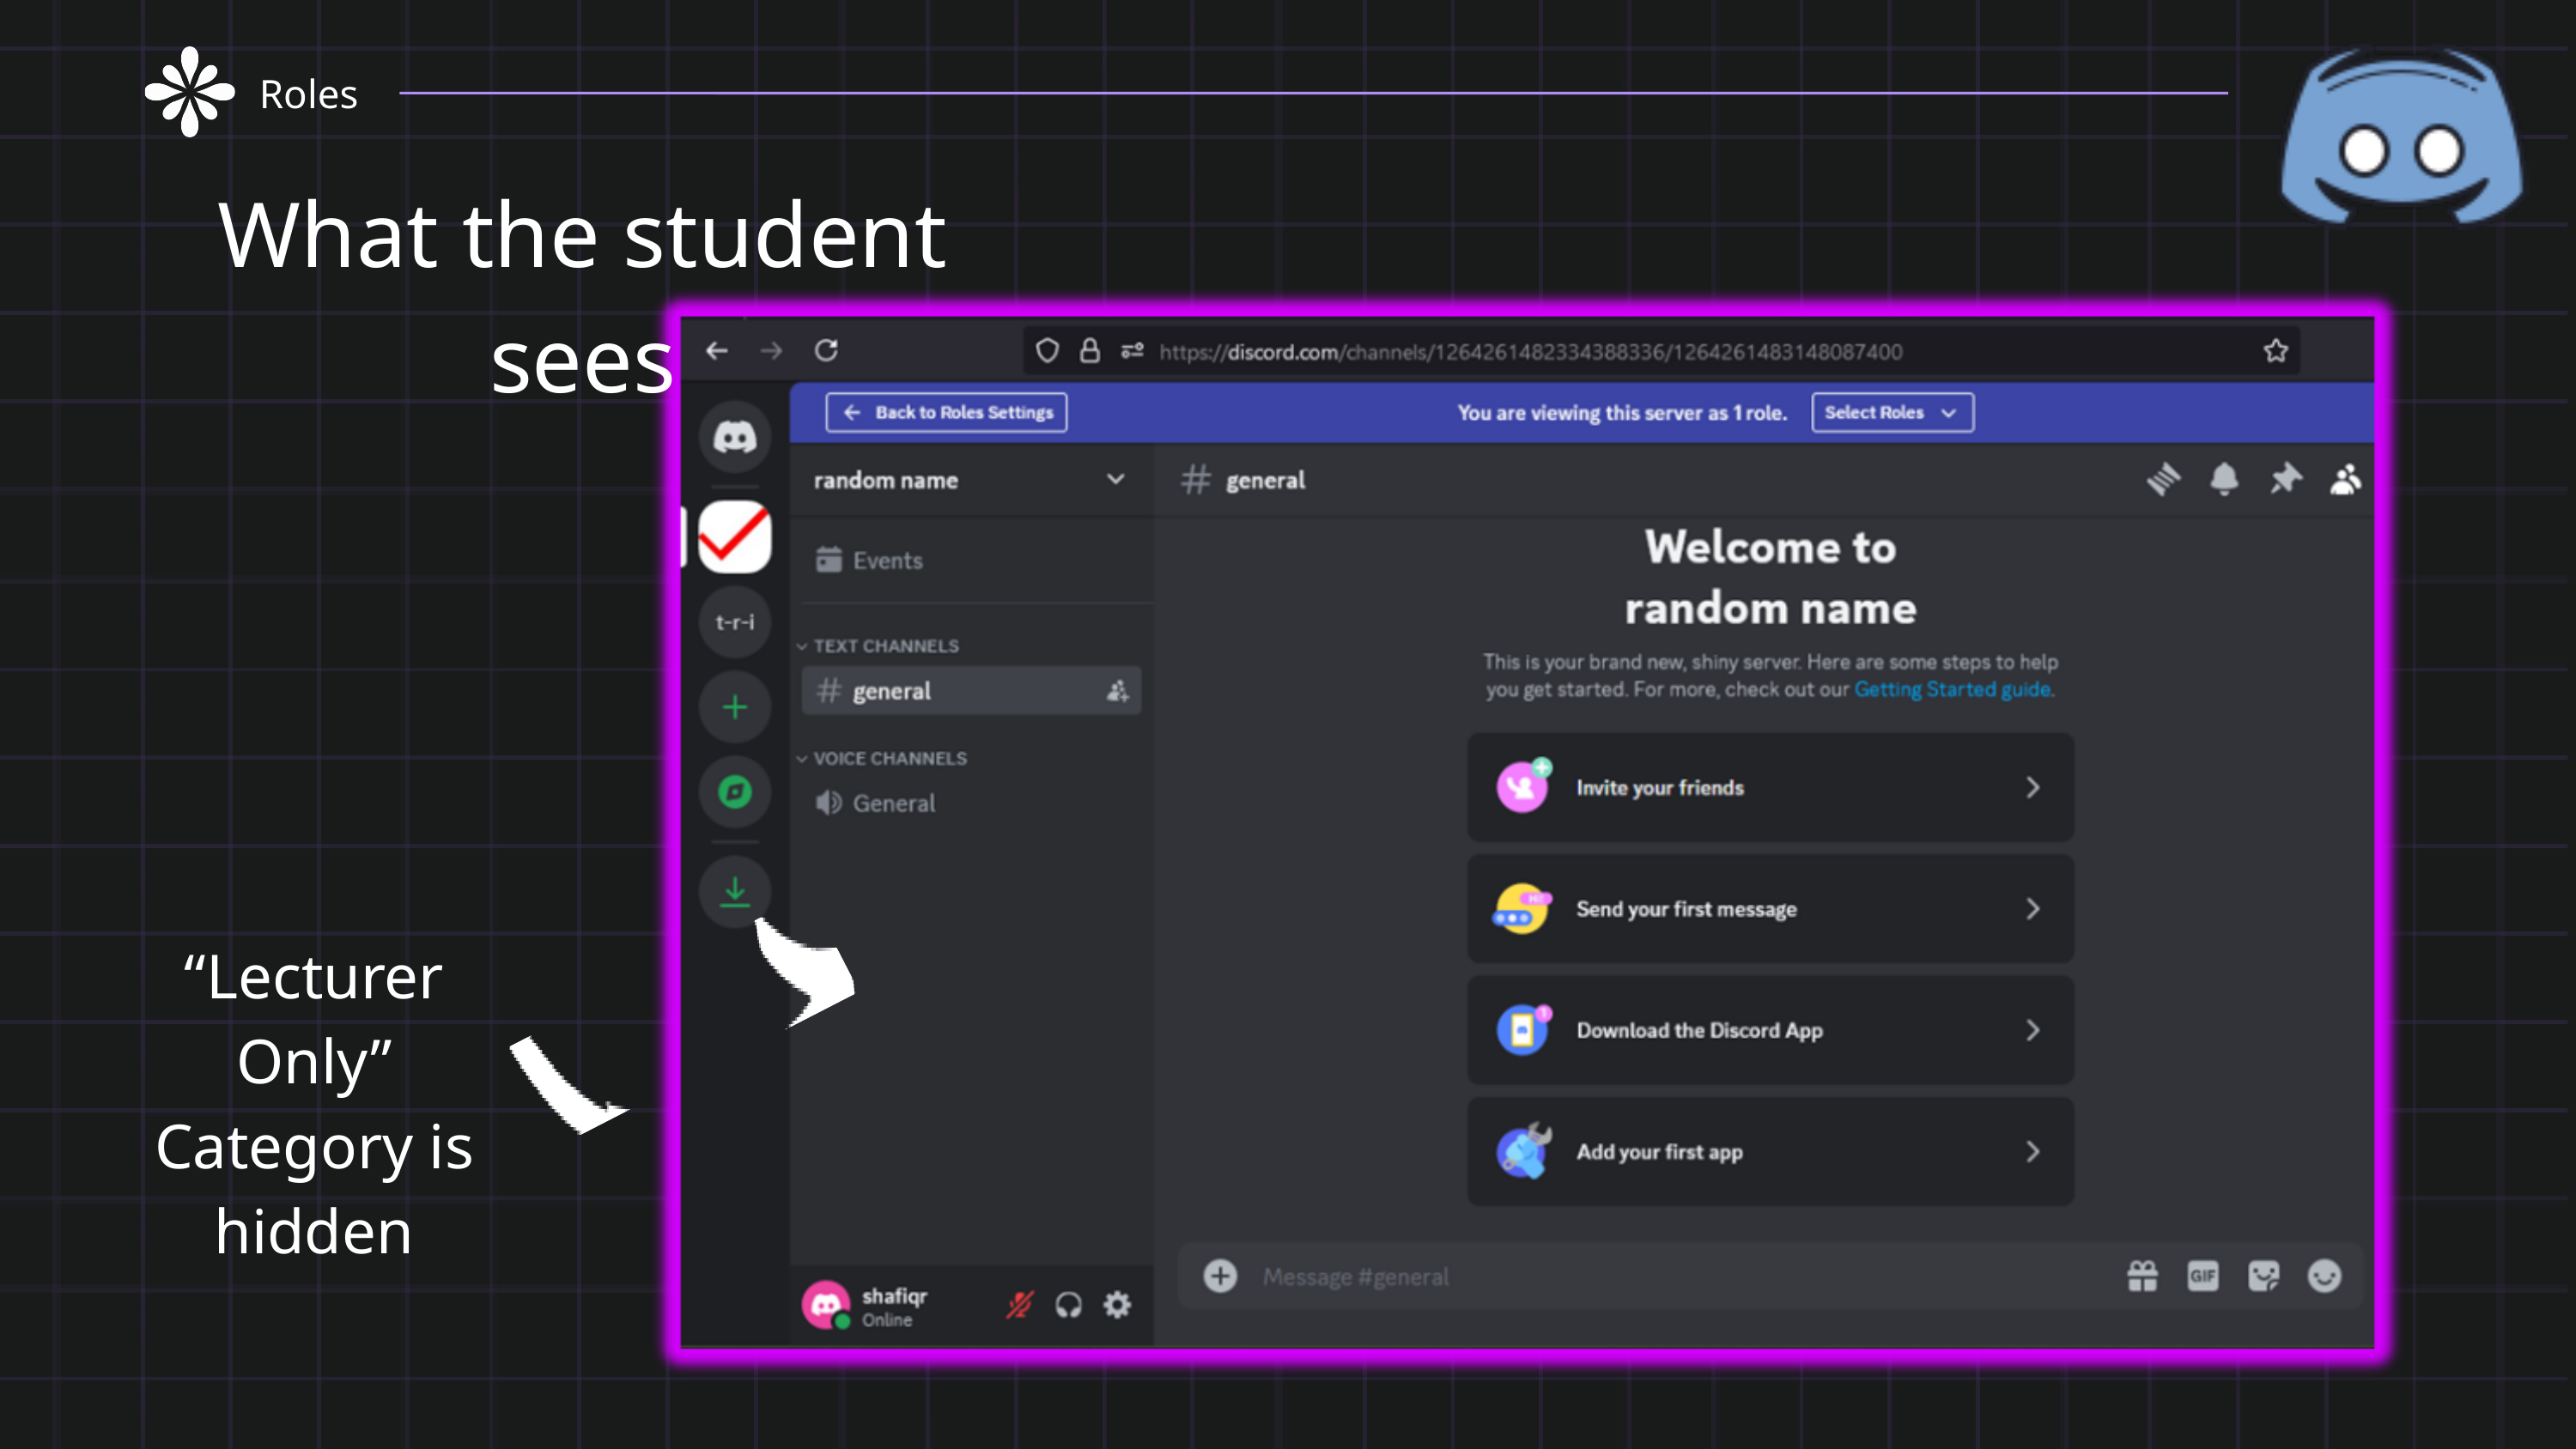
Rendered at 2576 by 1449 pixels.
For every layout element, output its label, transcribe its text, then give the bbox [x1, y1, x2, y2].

text_box Roles [258, 61, 400, 117]
text_box [624, 282, 2432, 1384]
text_box “Lecturer Only” Category is hidden [148, 925, 481, 1266]
text_box [481, 893, 860, 1172]
text_box [2277, 44, 2530, 230]
text_box [144, 46, 235, 137]
text_box [0, 0, 2568, 1449]
text_box What the student sees [144, 160, 1021, 411]
